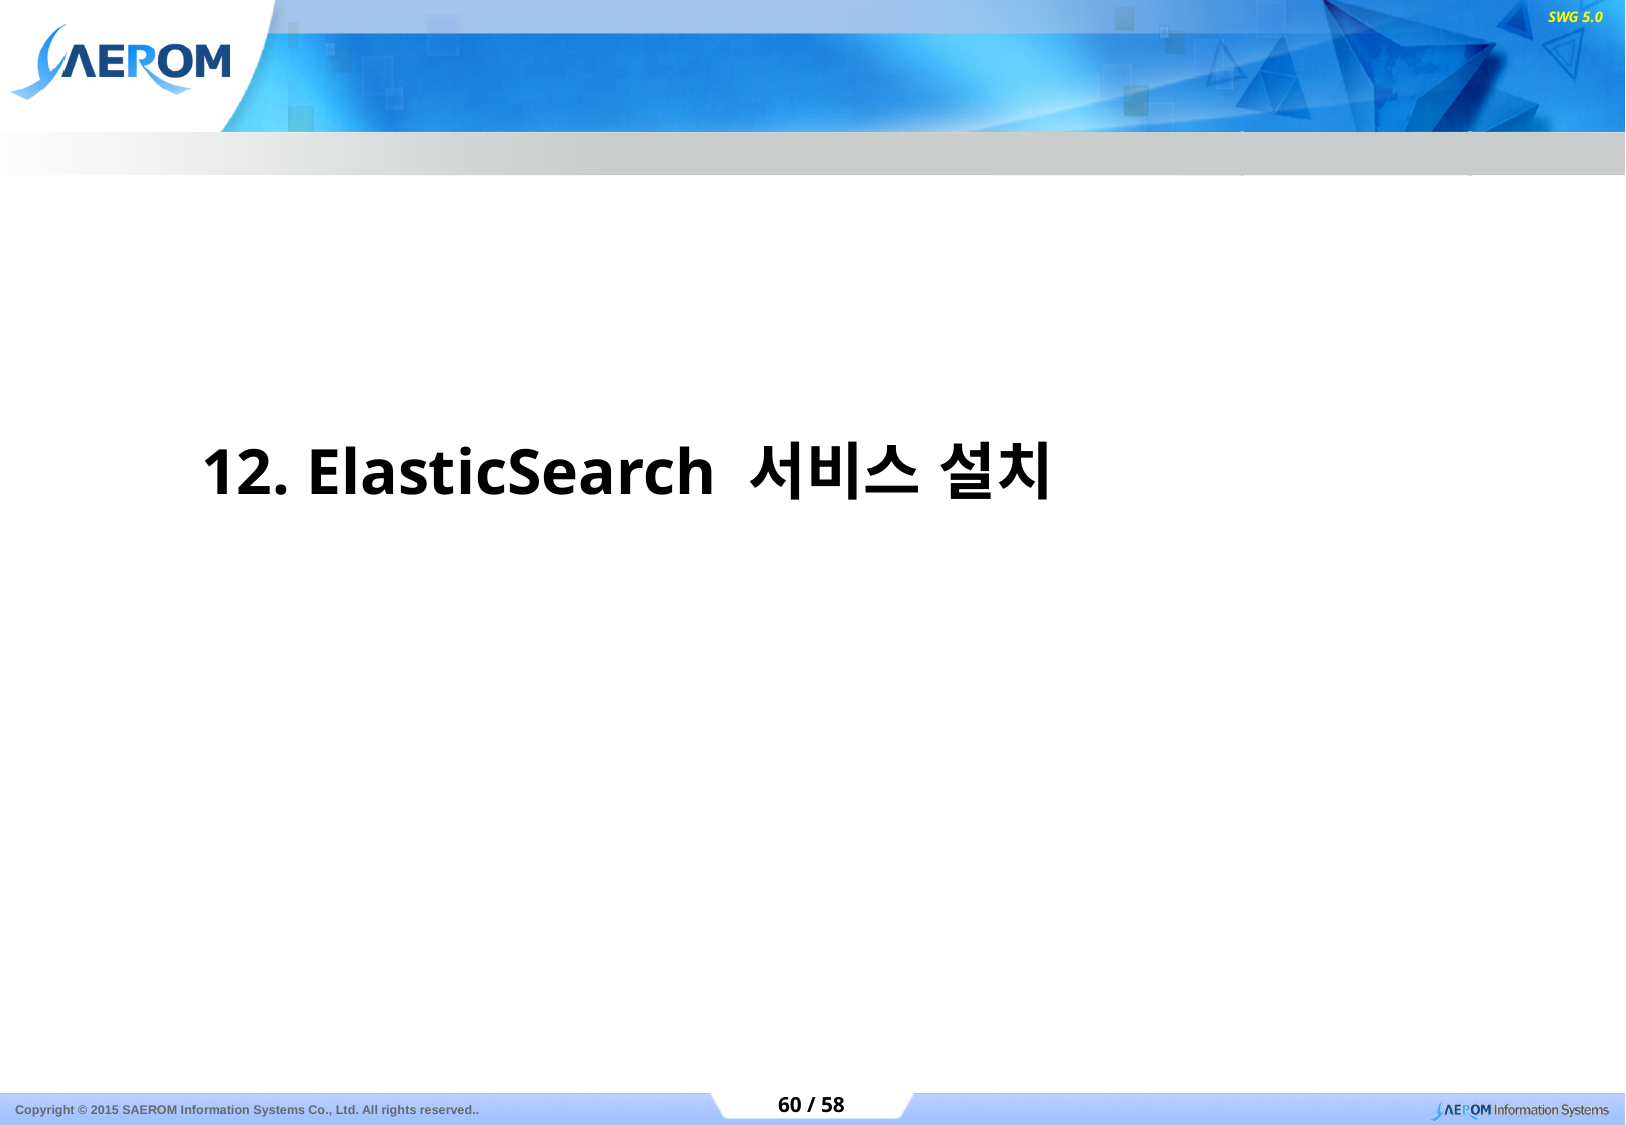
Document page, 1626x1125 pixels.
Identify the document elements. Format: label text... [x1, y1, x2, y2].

picture [0, 1093, 1625, 1125]
text_box 12. ElasticSearch 서비스 설치 [186, 424, 1451, 515]
picture [0, 0, 1625, 176]
